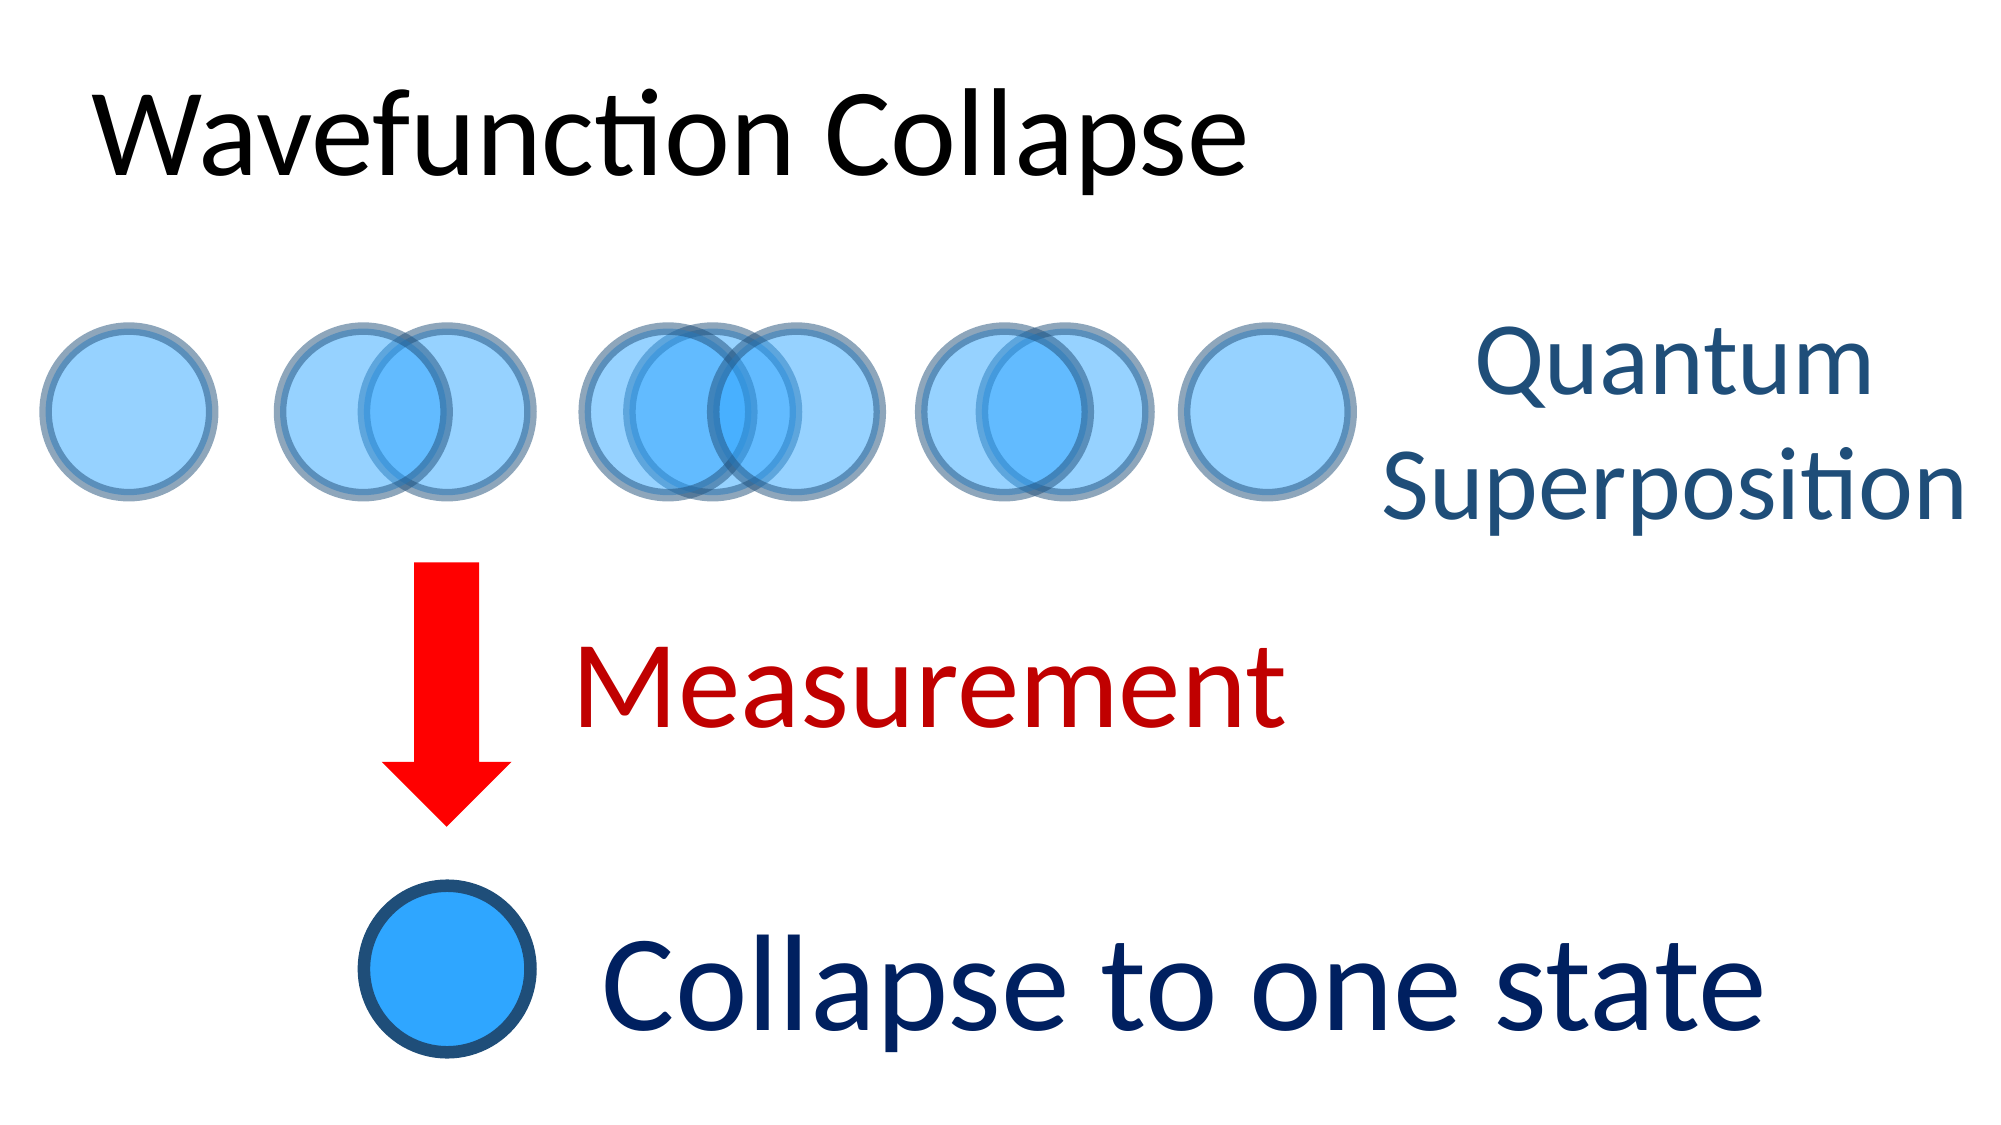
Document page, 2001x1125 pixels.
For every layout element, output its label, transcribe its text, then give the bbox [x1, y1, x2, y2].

text_box [1183, 327, 1350, 497]
text_box [712, 327, 881, 497]
text_box [692, 327, 754, 356]
text_box [1035, 327, 1150, 497]
text_box [920, 327, 1089, 497]
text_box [363, 885, 1813, 1068]
text_box [279, 327, 448, 497]
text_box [381, 562, 1351, 827]
text_box [44, 327, 214, 497]
text_box Quantum Superposition [1350, 283, 2000, 548]
text_box [691, 468, 754, 497]
text_box [406, 327, 532, 497]
text_box [583, 327, 732, 497]
text_box Wavefunction Collapse [76, 42, 1351, 208]
